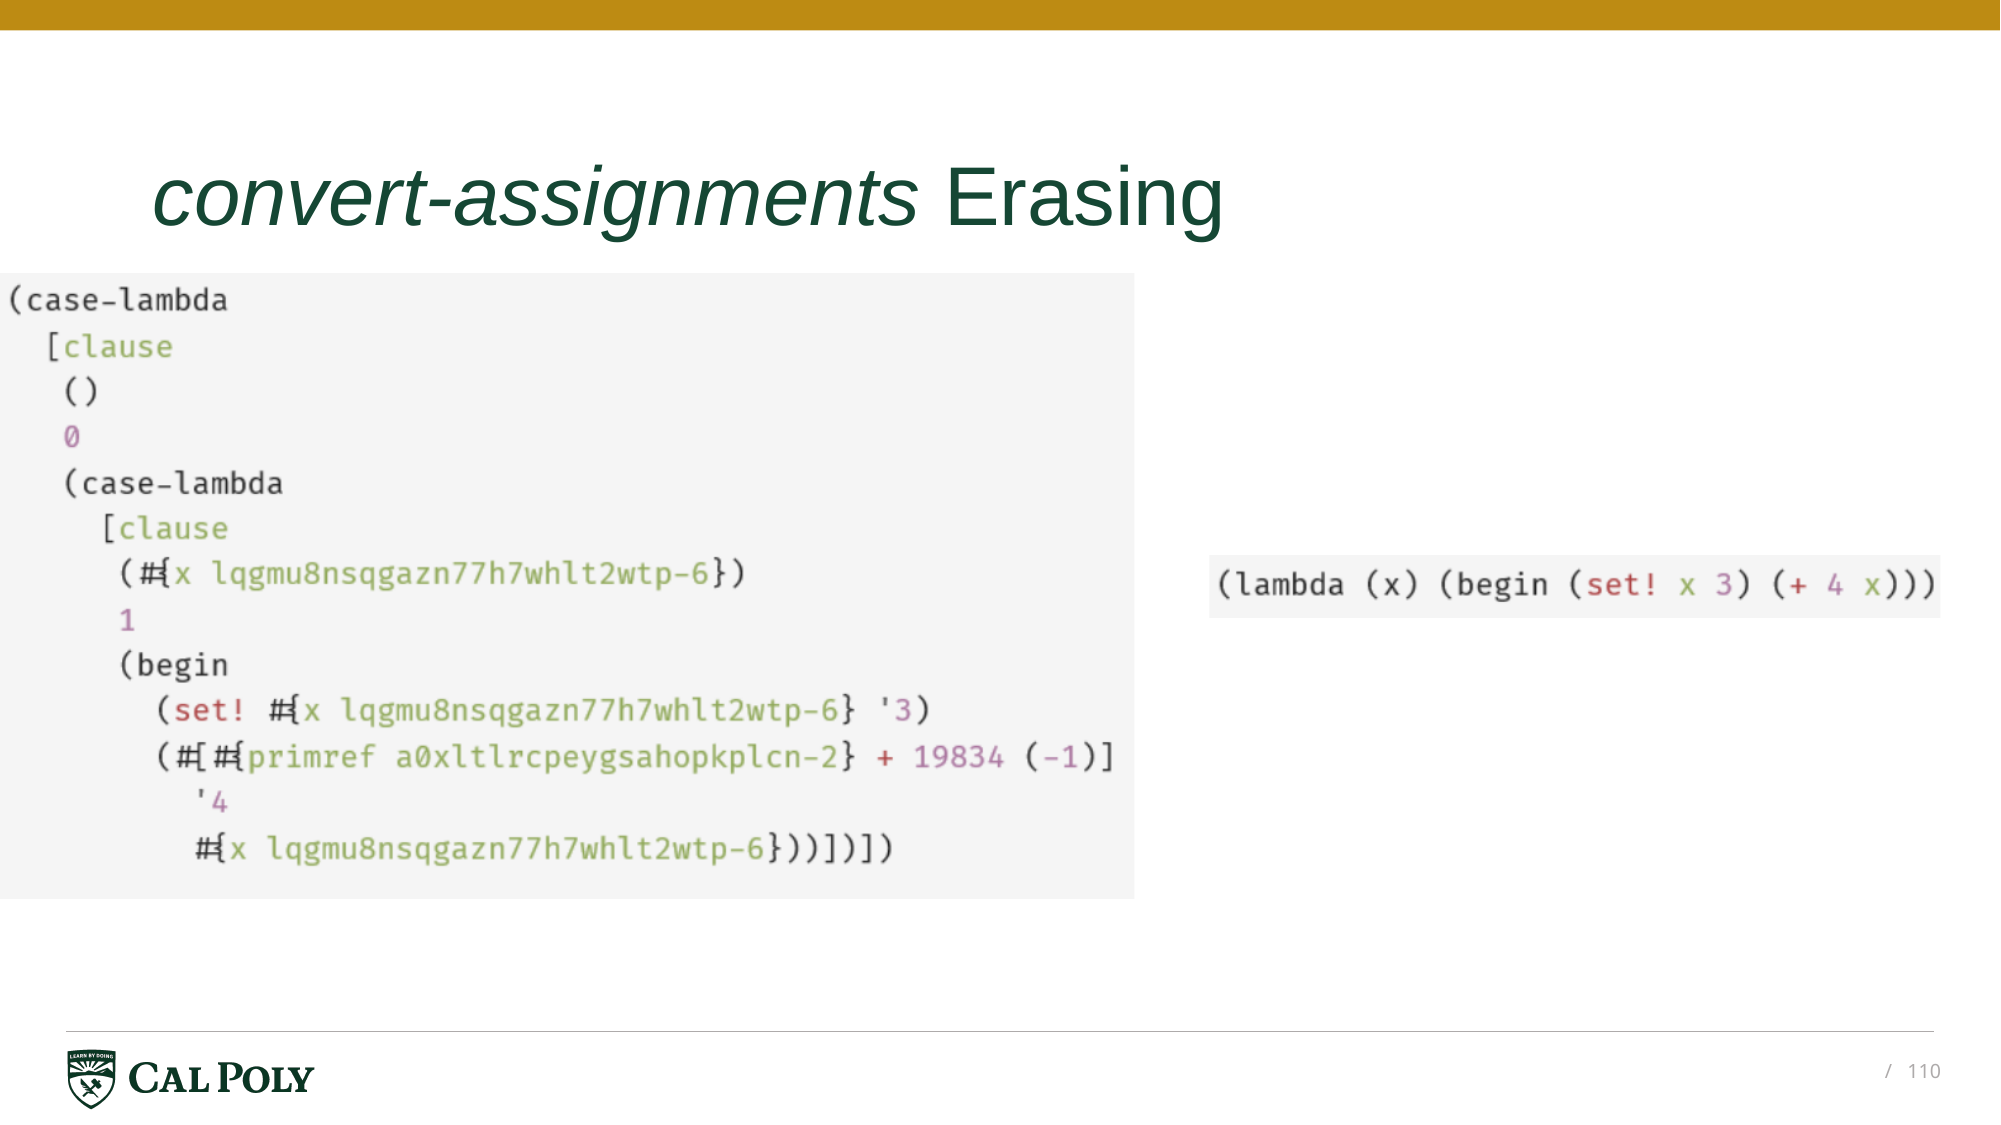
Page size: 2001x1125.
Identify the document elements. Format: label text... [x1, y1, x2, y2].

title convert-assignments Erasing [137, 147, 1888, 250]
slide_number / 110 [1866, 1041, 1956, 1102]
picture [1209, 554, 1941, 618]
picture [0, 272, 1135, 900]
picture [43, 1025, 338, 1125]
